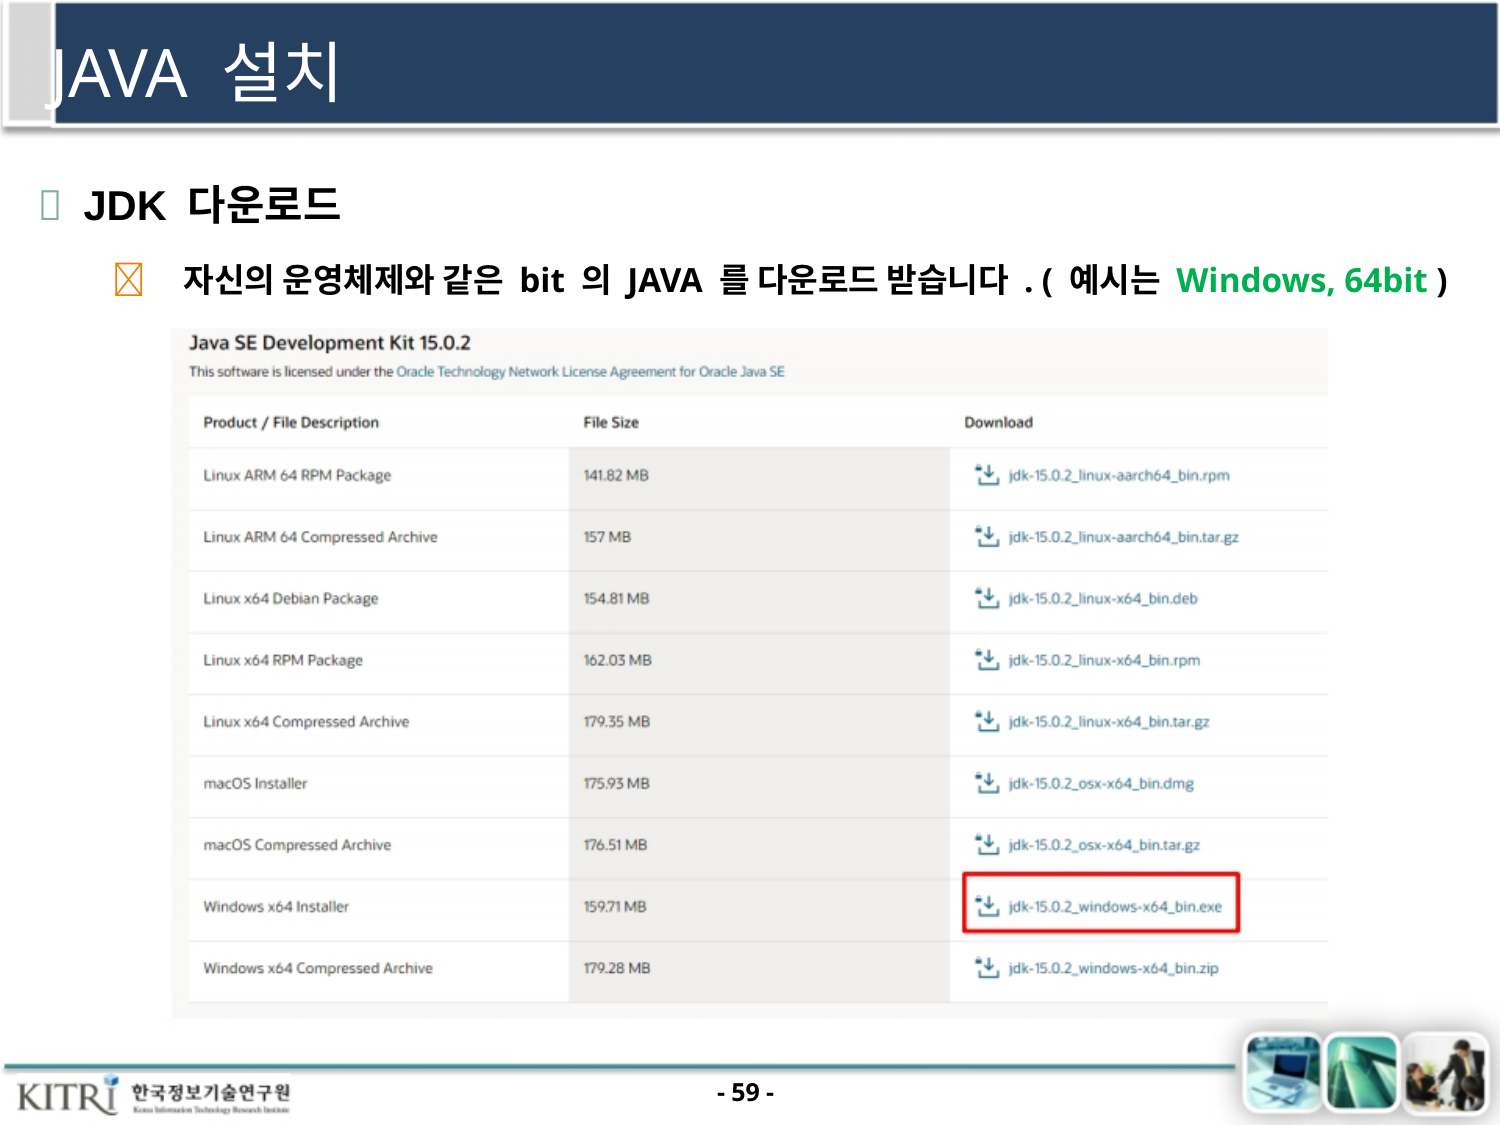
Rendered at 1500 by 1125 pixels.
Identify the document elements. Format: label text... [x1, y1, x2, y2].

picture [0, 0, 1500, 144]
text_box [0, 151, 1500, 326]
text_box JAVA 설치  JDK 다운로드  자신의 운영체제와 같은 bit 의 JAVA 를 다운로드 받습니다 . ( 예시는 Windows, 64bit ) [37, 152, 1448, 308]
picture [0, 326, 1500, 1125]
